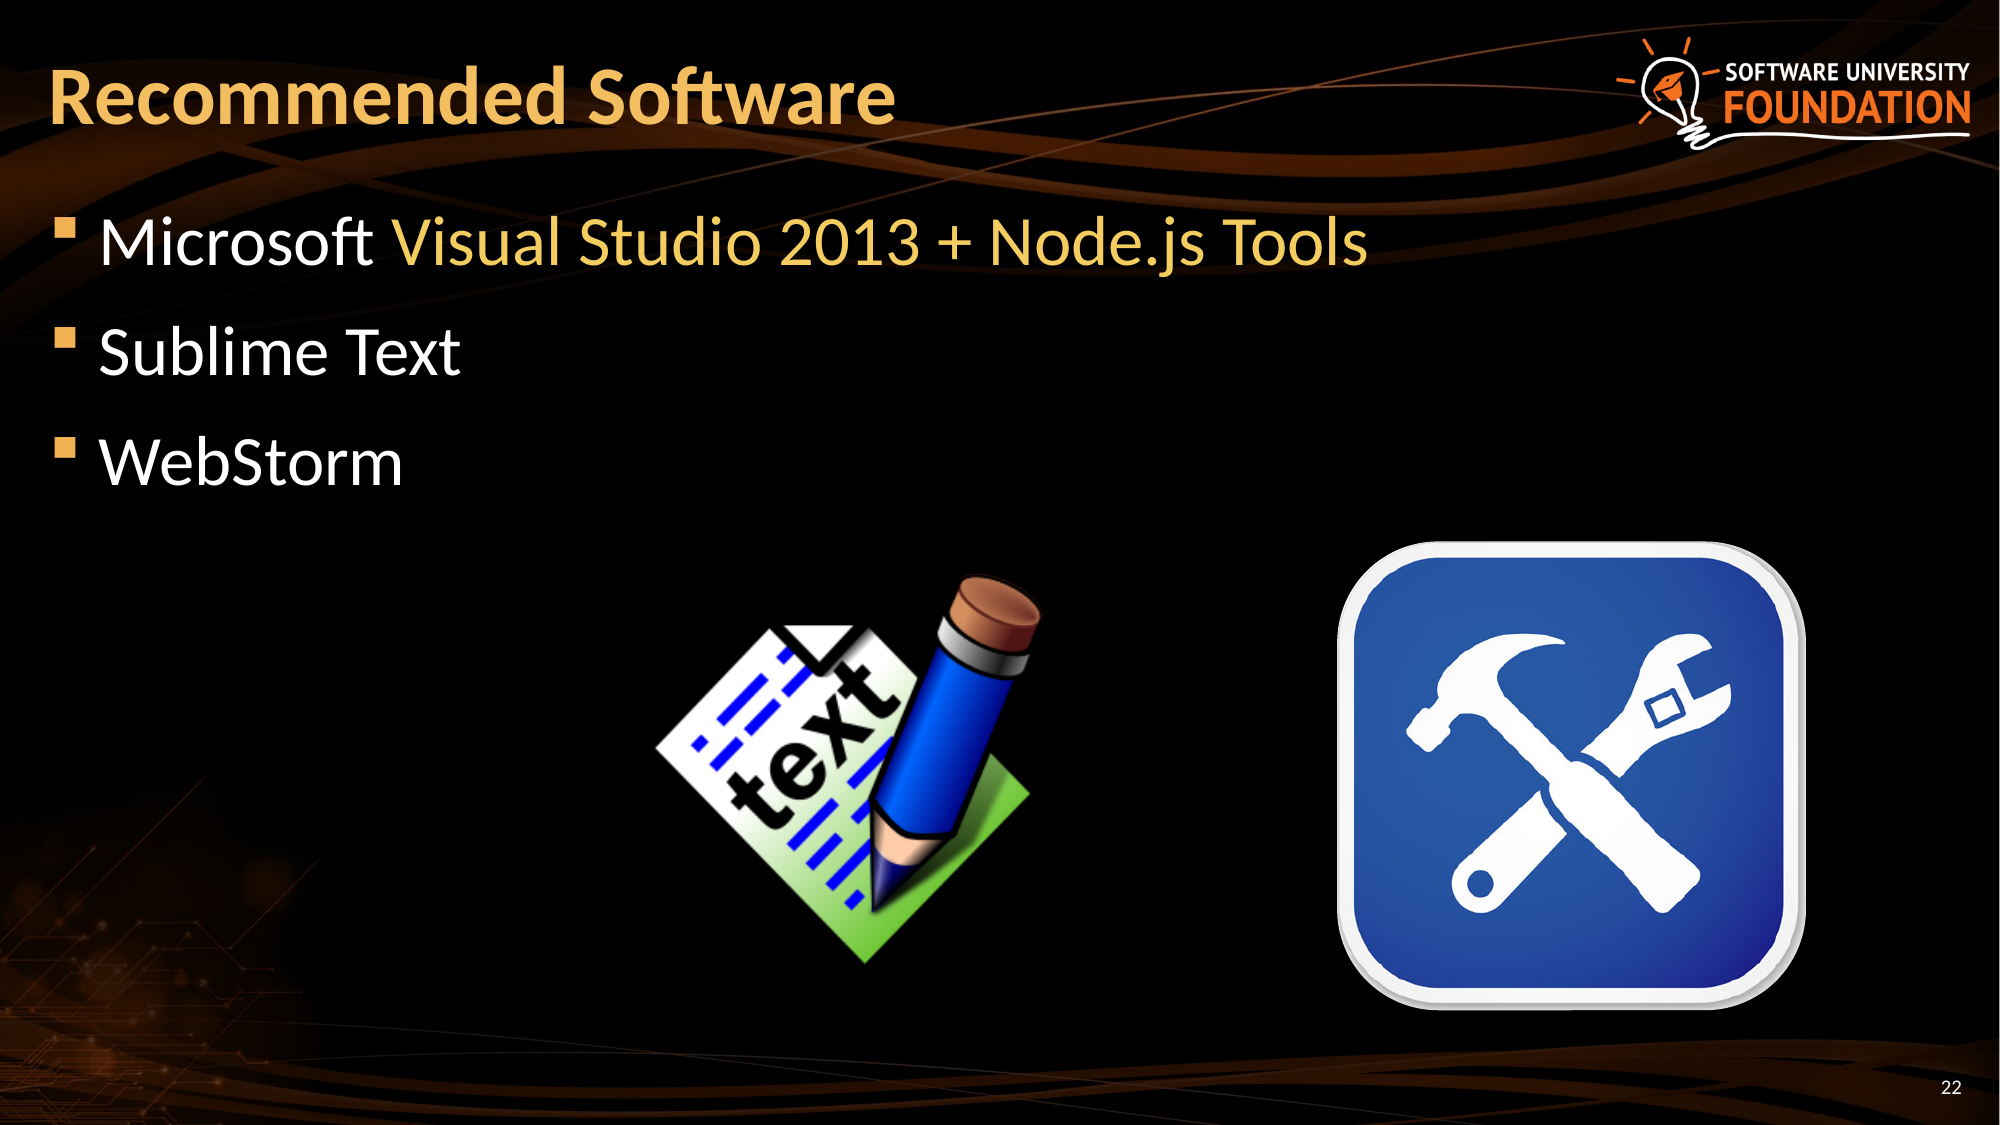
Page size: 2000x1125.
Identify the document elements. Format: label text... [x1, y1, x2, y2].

list Microsoft Visual Studio 2013 + Node.js Tools Sublime Text WebStorm [31, 188, 1968, 1103]
picture [0, 0, 2000, 1125]
title Recommended Software [30, 6, 1602, 189]
